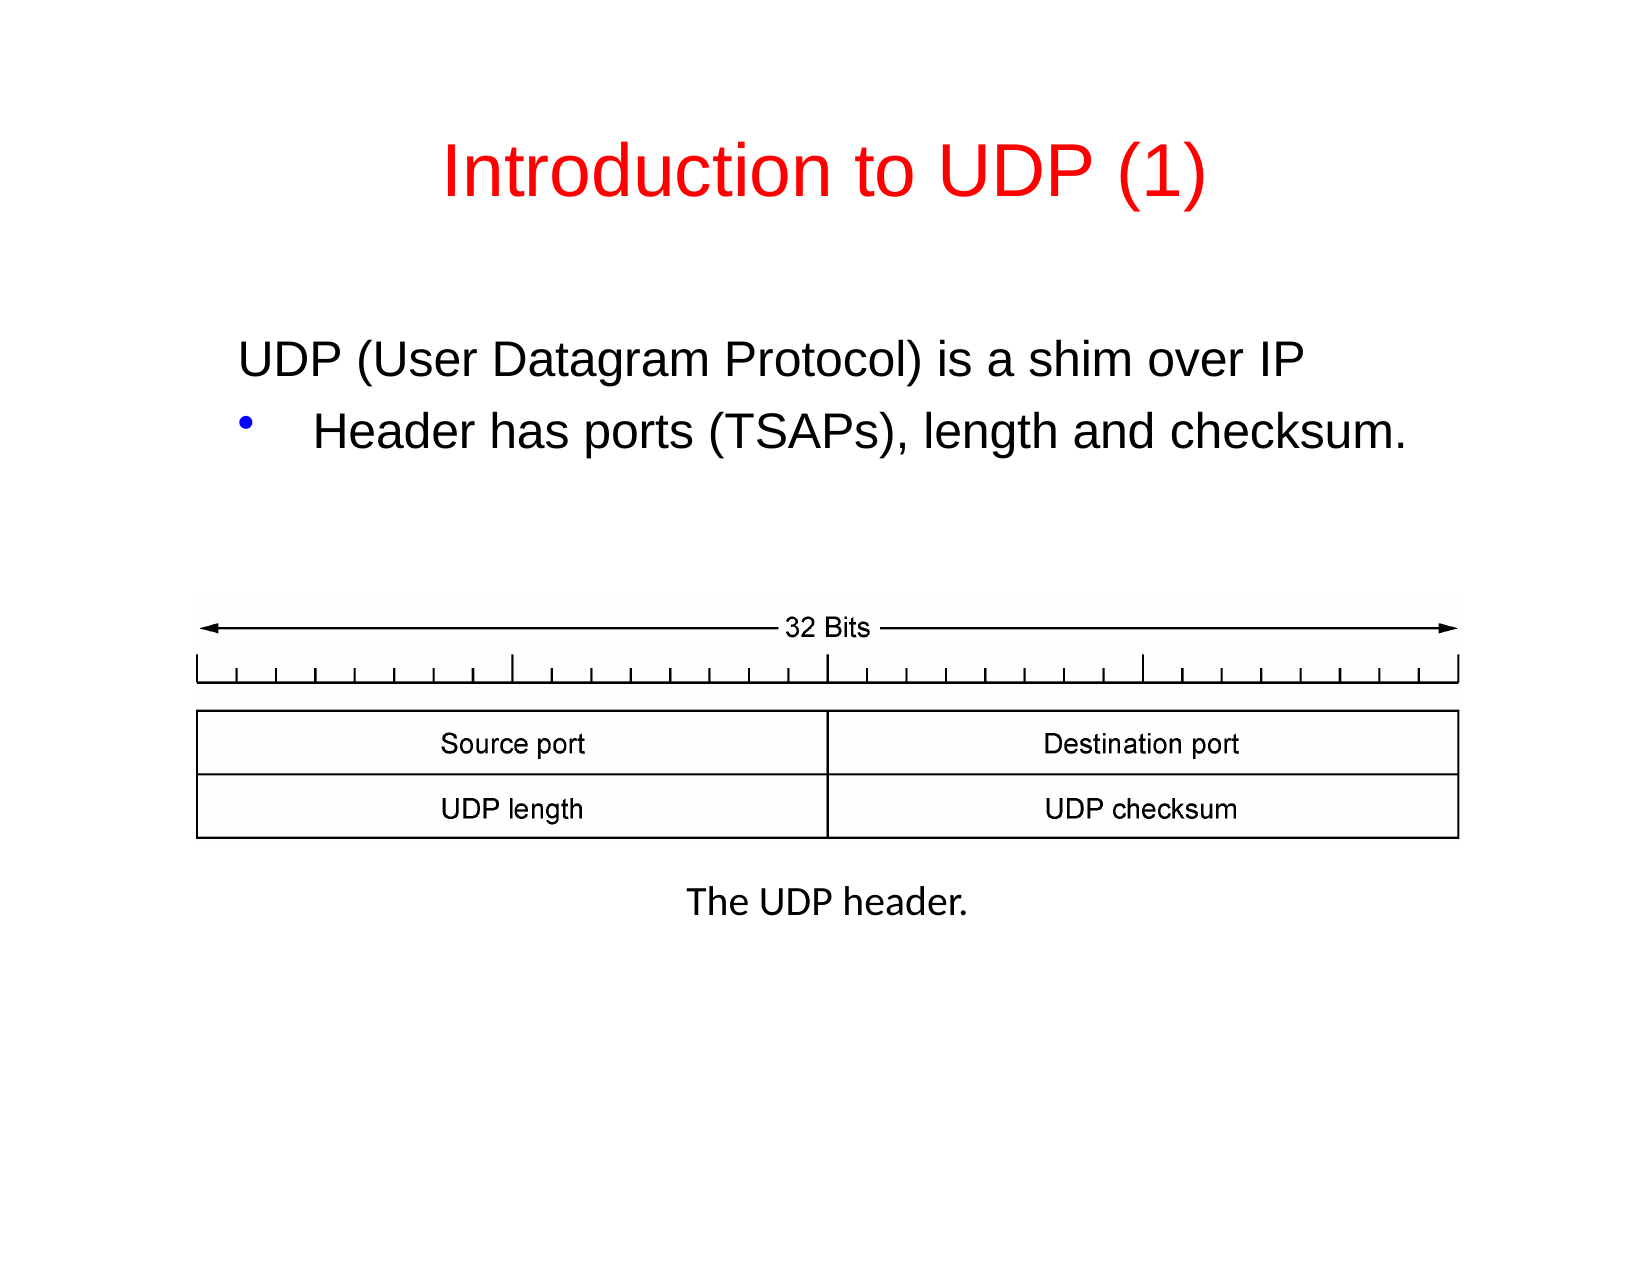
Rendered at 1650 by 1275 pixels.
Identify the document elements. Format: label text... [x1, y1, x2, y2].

text_box [74, 396, 1575, 557]
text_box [189, 596, 1466, 928]
title Introduction to UDP (1) [439, 119, 1211, 311]
text_box UDP (User Datagram Protocol) is a shim over IP Header has ports (TSAPs), length and checksum. [235, 311, 1415, 459]
